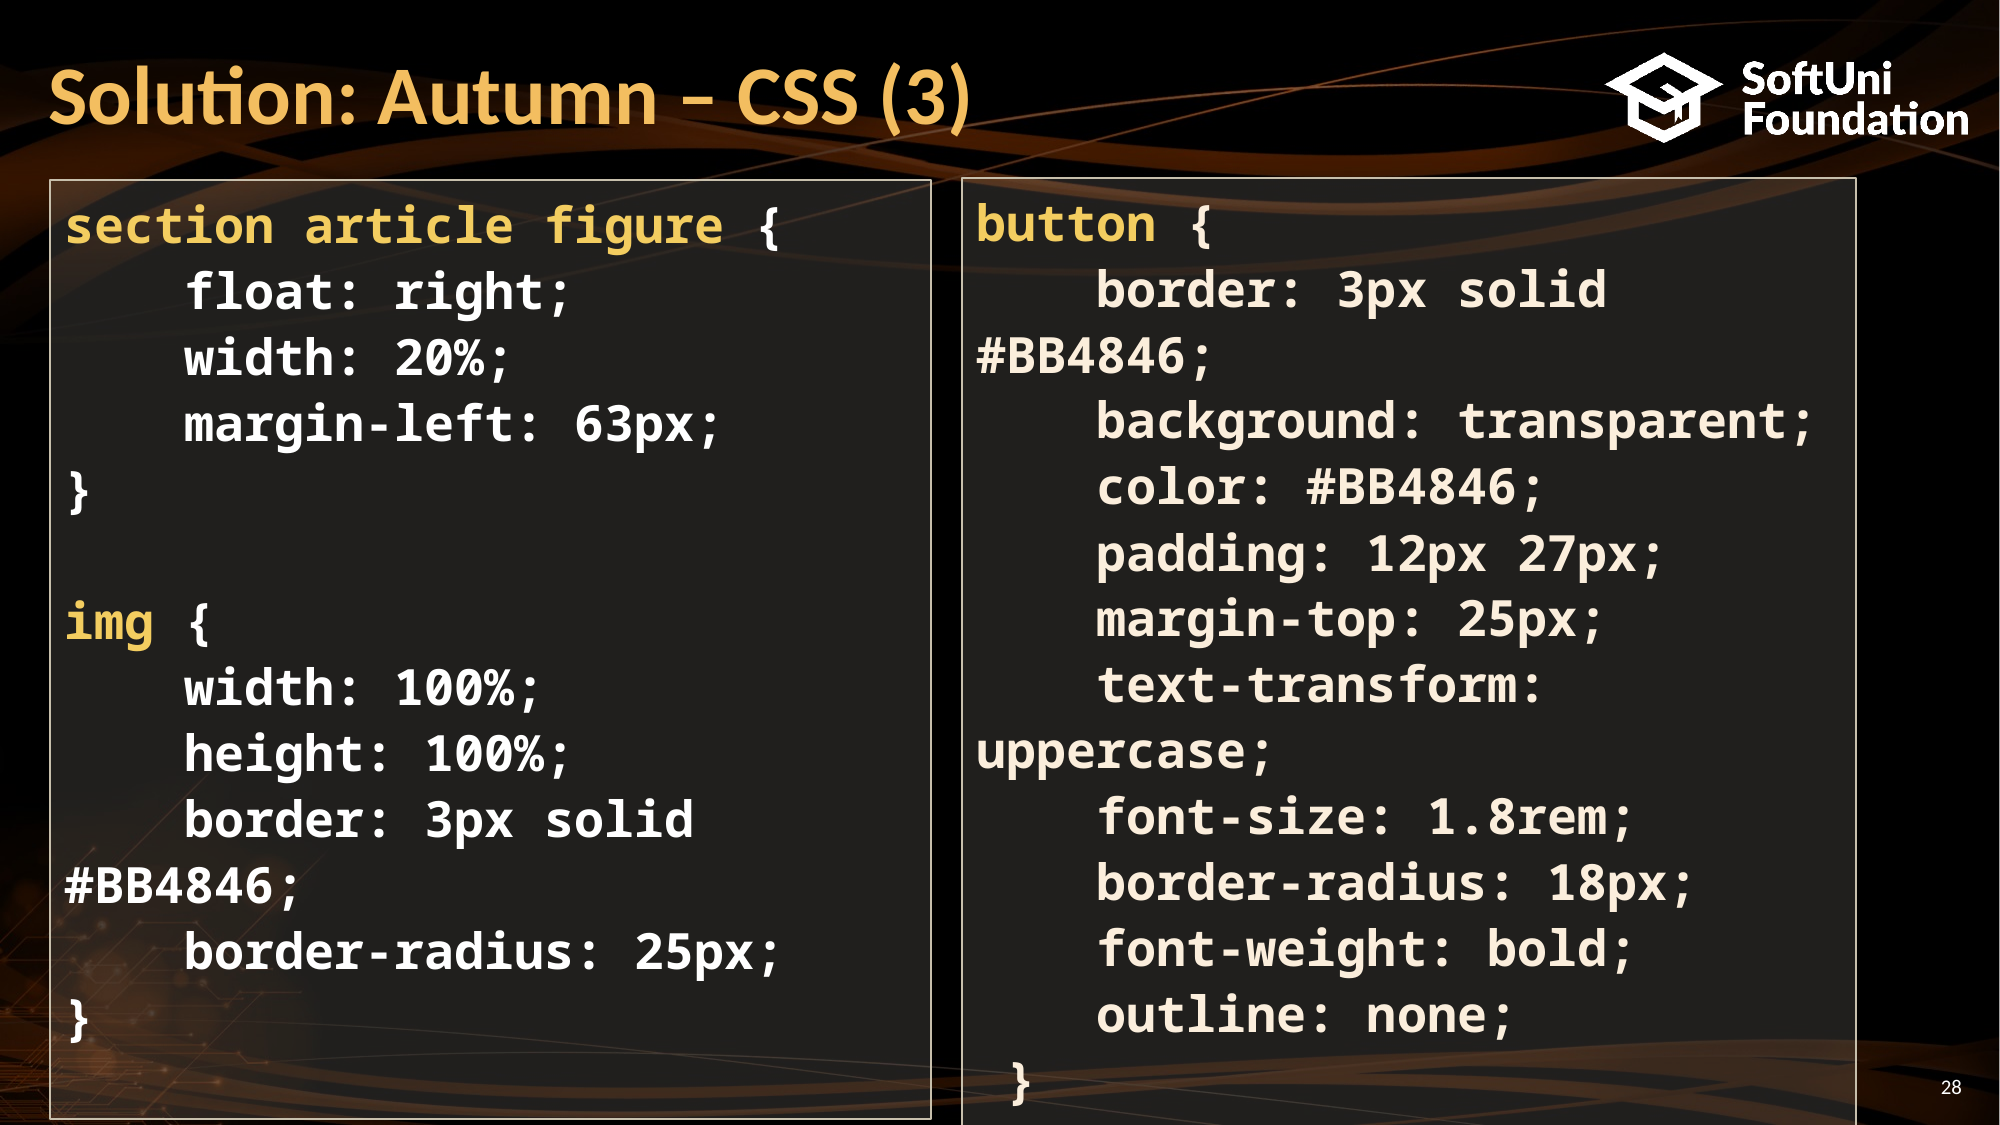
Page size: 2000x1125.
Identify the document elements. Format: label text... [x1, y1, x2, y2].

text_box section article figure { float: right; width: 20%; margin-left: 63px; } img { width: 100%; height: 100%; border: 3px solid #BB4846; border-radius: 25px; } [49, 180, 931, 1119]
text_box button { border: 3px solid #BB4846; background: transparent; color: #BB4846; padding: 12px 27px; margin-top: 25px; text-transform: uppercase; font-size: 1.8rem; border-radius: 18px; font-weight: bold; outline: none; } [962, 177, 1856, 1125]
title Solution: Autumn – CSS (3) [30, 6, 1602, 189]
slide_number 28 [1897, 1070, 1968, 1103]
picture [0, 0, 2000, 1125]
